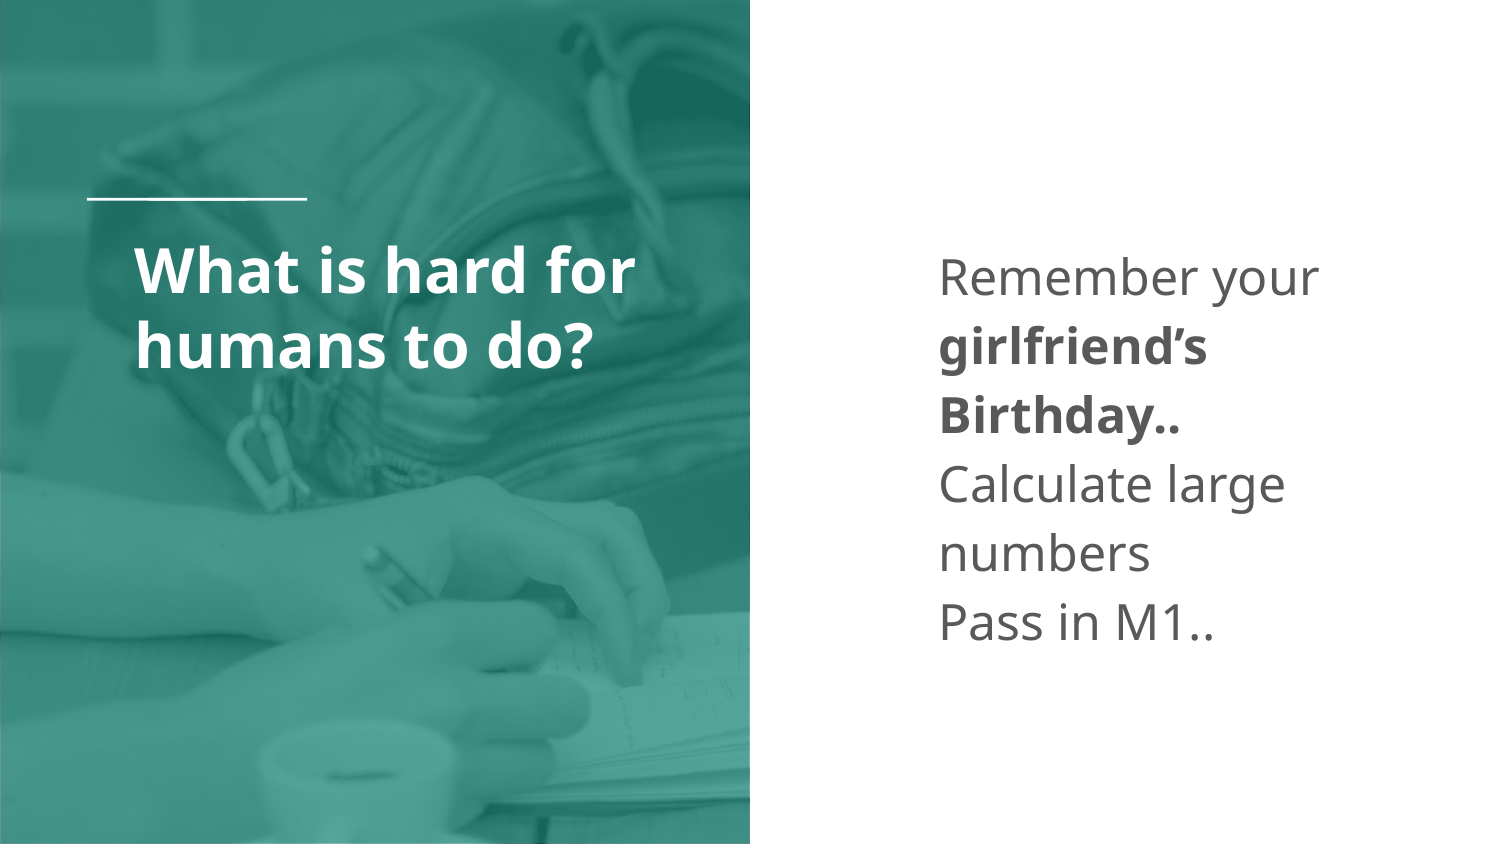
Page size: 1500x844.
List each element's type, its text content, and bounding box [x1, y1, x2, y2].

list Remember your girlfriend’s Birthday.. Calculate large numbers Pass in M1.. [848, 221, 1403, 719]
title What is hard for humans to do? [119, 216, 662, 494]
